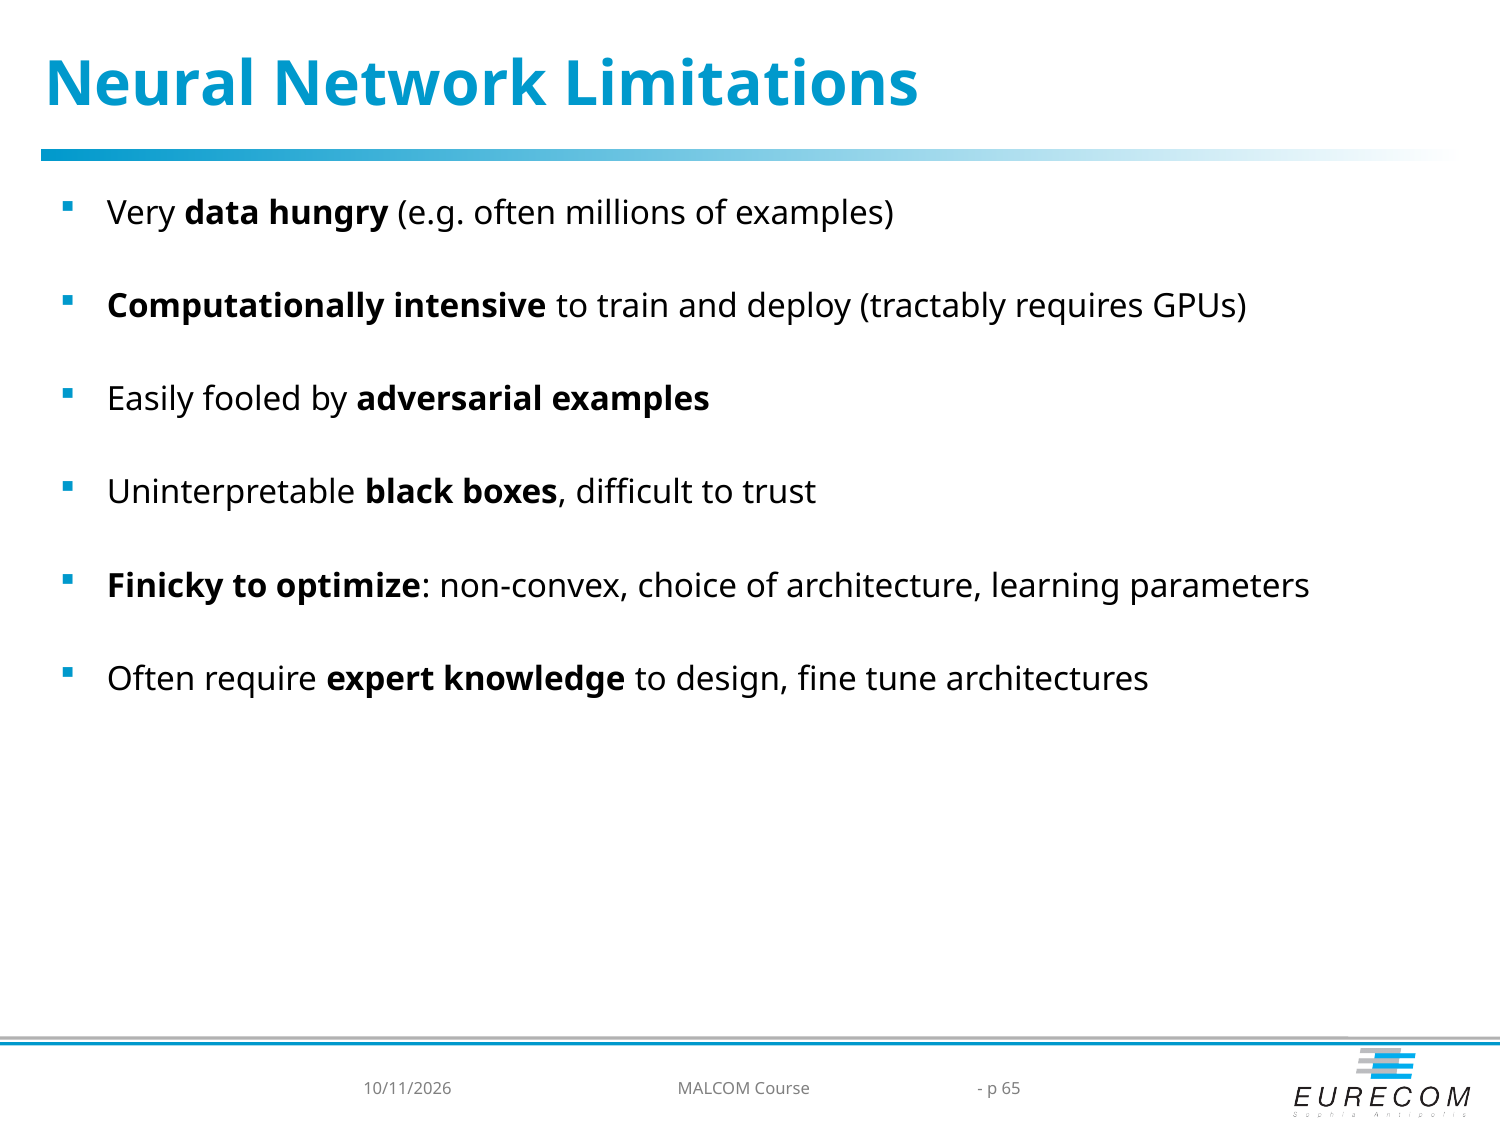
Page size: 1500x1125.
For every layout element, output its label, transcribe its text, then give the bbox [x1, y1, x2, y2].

slide_number - p 65 [962, 1070, 1081, 1103]
footer MALCOM Course [537, 1070, 951, 1103]
text_box Neural Network Limitations [29, 35, 1436, 142]
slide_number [348, 1070, 526, 1103]
text_box Very data hungry (e.g. often millions of examples) Computationally intensive to train and deploy (tractably requires GPUs) Easily fooled by adversarial examples Uninterpretable black boxes, difficult to trust Finicky to optimize: non-convex, choice of architecture, learning parameters Often require expert knowledge to design, fine tune architectures [0, 183, 1436, 314]
picture [1293, 1048, 1477, 1118]
